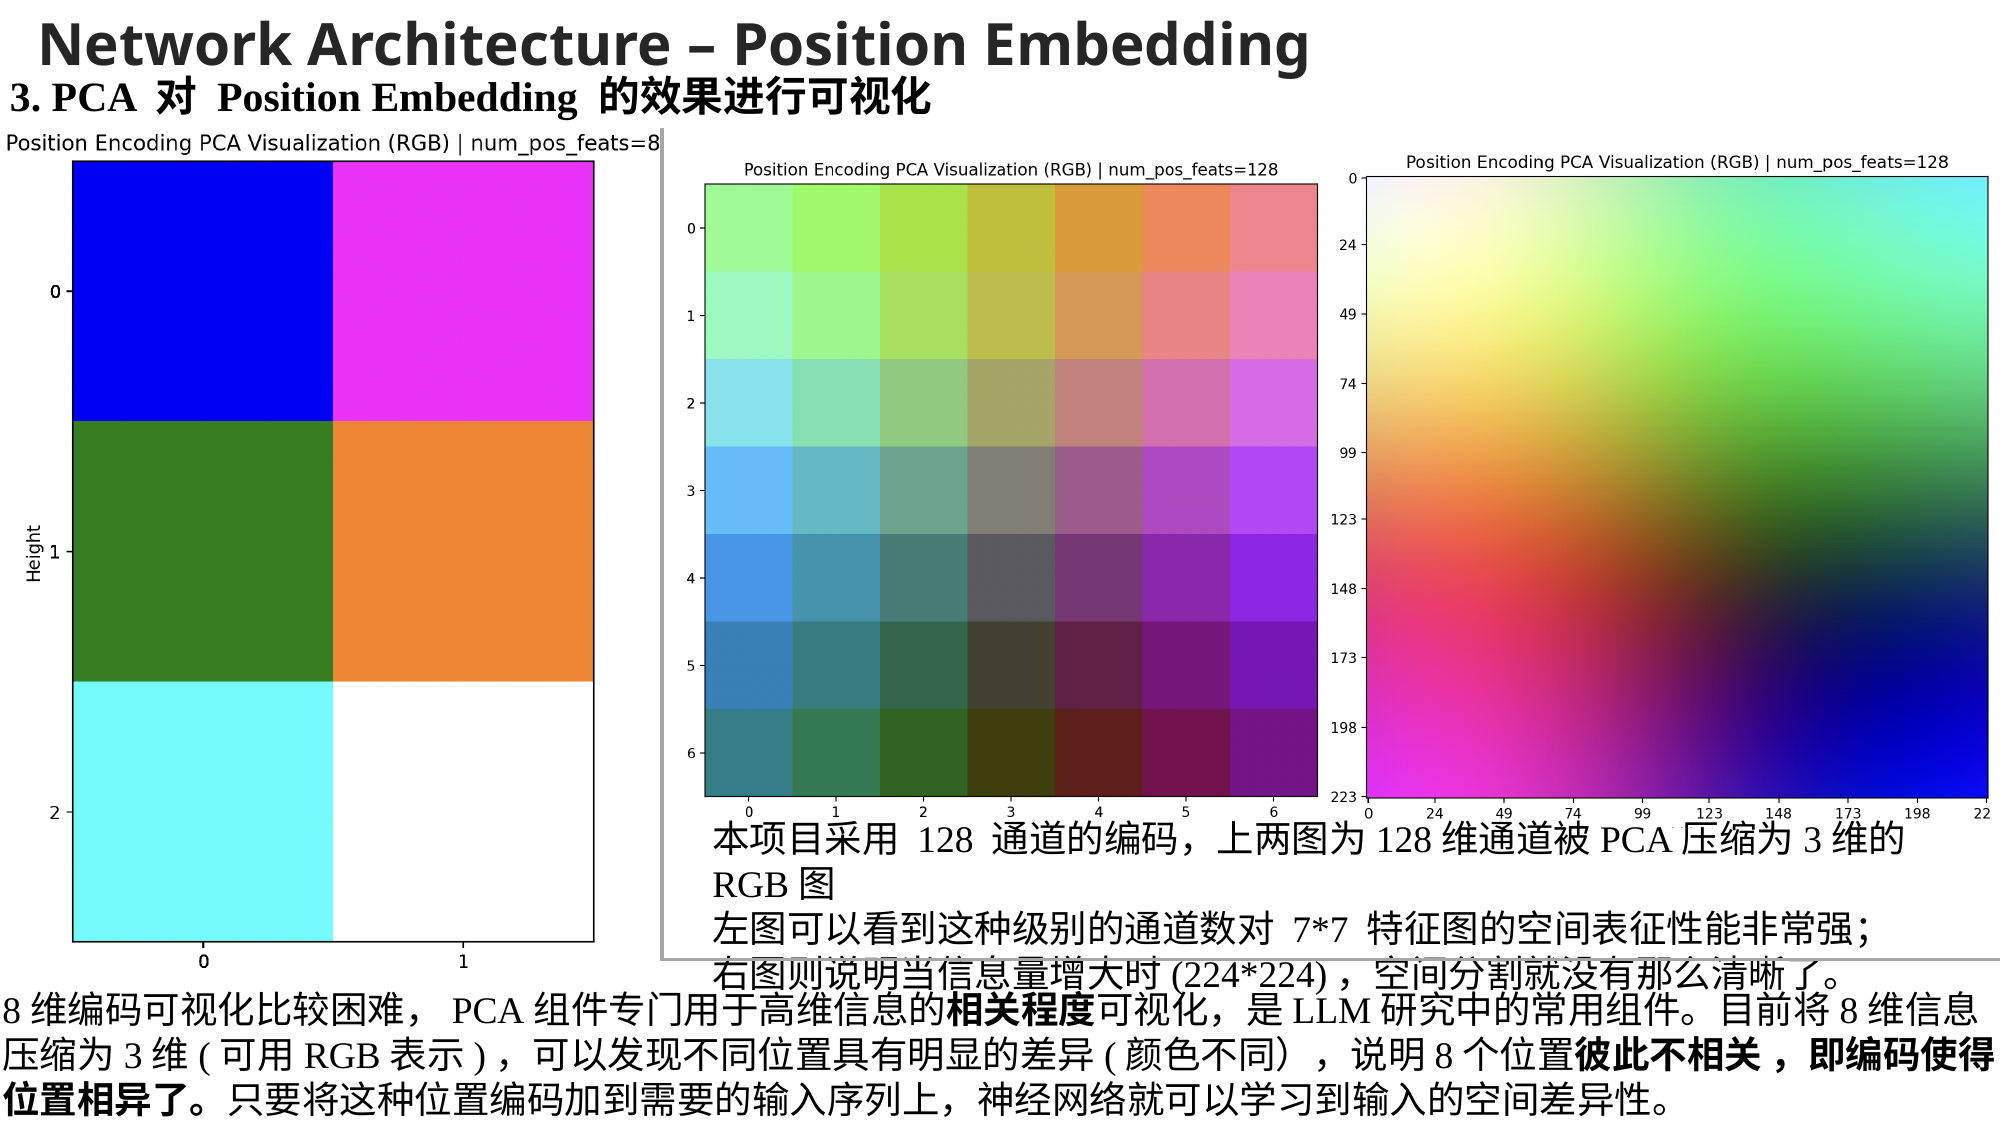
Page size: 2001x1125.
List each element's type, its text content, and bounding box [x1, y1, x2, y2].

text_box 五、Network Architecture – Position Embedding [0, 0, 1342, 85]
text_box 3. PCA 对 Position Embedding 的效果进行可视化 [0, 62, 948, 128]
picture [0, 128, 661, 972]
text_box 本项目采用 128 通道的编码，上两图为128维通道被PCA压缩为3维的RGB图 左图可以看到这种级别的通道数对 7*7 特征图的空间表征性能非常强； 右图则说明当信息量增大时(224*224)，空间分割就没有那么清晰了。 [697, 961, 2000, 1003]
text_box 8维编码可视化比较困难，PCA组件专门用于高维信息的相关程度可视化，是LLM研究中的常用组件。目前将8维信息压缩为3维(可用RGB表示)，可以发现不同位置具有明显的差异(颜色不同），说明8个位置彼此不相关 ，即编码使得位置相异了。只要将这种位置编码加到需要的输入序列上，神经网络就可以学习到输入的空间差异性。 [0, 978, 2000, 1125]
text_box 本项目采用 128 通道的编码，上两图为128维通道被PCA压缩为3维的RGB图 左图可以看到这种级别的通道数对 7*7 特征图的空间表征性能非常强； 右图则说明当信息量增大时(224*224)，空间分割就没有那么清晰了。 [697, 808, 2000, 958]
picture [681, 147, 1991, 828]
